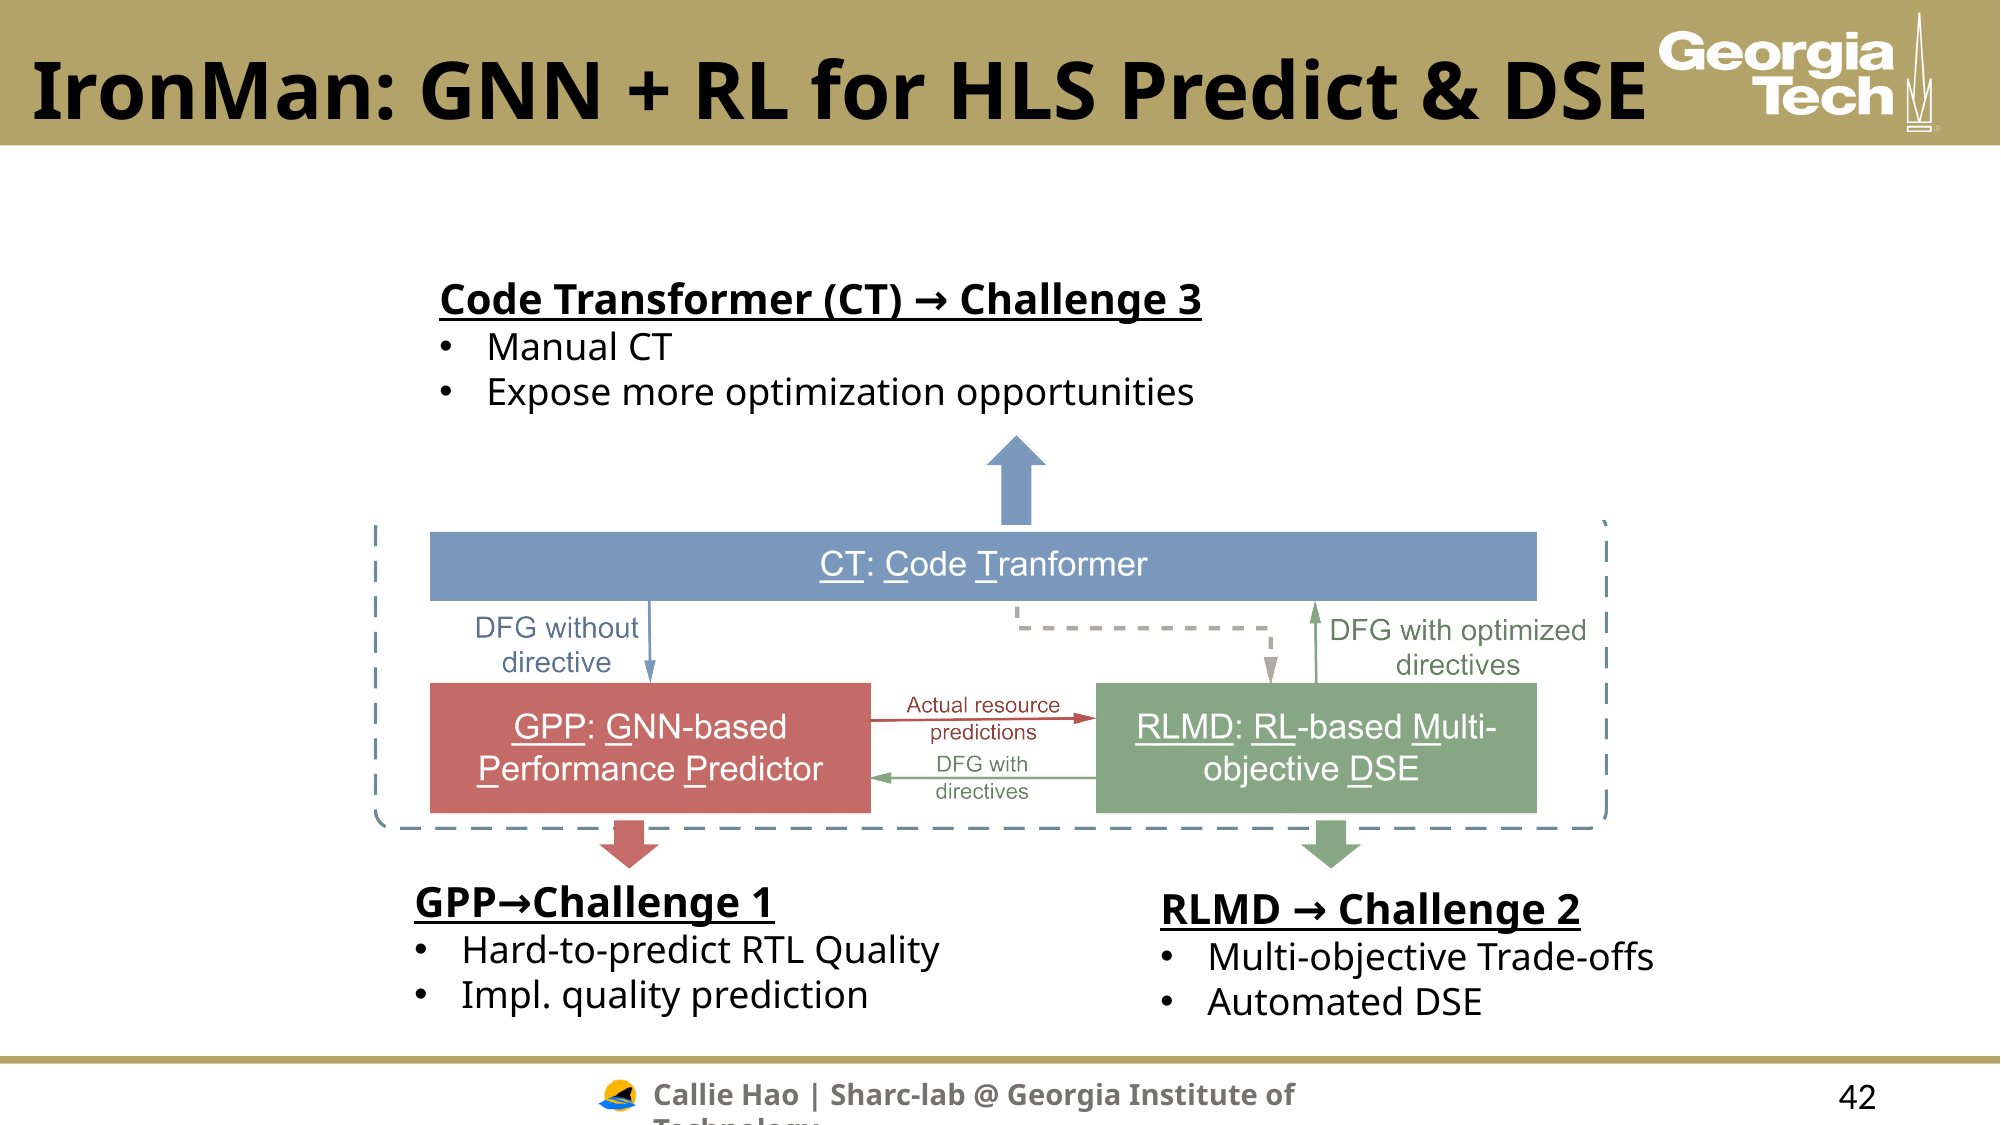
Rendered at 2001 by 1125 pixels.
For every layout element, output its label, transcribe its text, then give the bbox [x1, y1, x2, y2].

text_box [983, 433, 1049, 520]
title IronMan: GNN + RL for HLS Predict & DSE [17, 42, 1875, 145]
slide_number 42 [1823, 1064, 1941, 1114]
text_box [596, 832, 663, 870]
text_box GPP→Challenge 1 Hard-to-predict RTL Quality Impl. quality prediction [399, 868, 1026, 1024]
text_box [1298, 832, 1364, 870]
picture [1659, 12, 1941, 133]
picture [596, 1076, 640, 1112]
text_box RLMD → Challenge 2 Multi-objective Trade-offs Automated DSE [1145, 875, 1680, 1031]
picture [371, 520, 1613, 832]
text_box Code Transformer (CT) → Challenge 3 Manual CT Expose more optimization opportunities [424, 265, 1259, 420]
